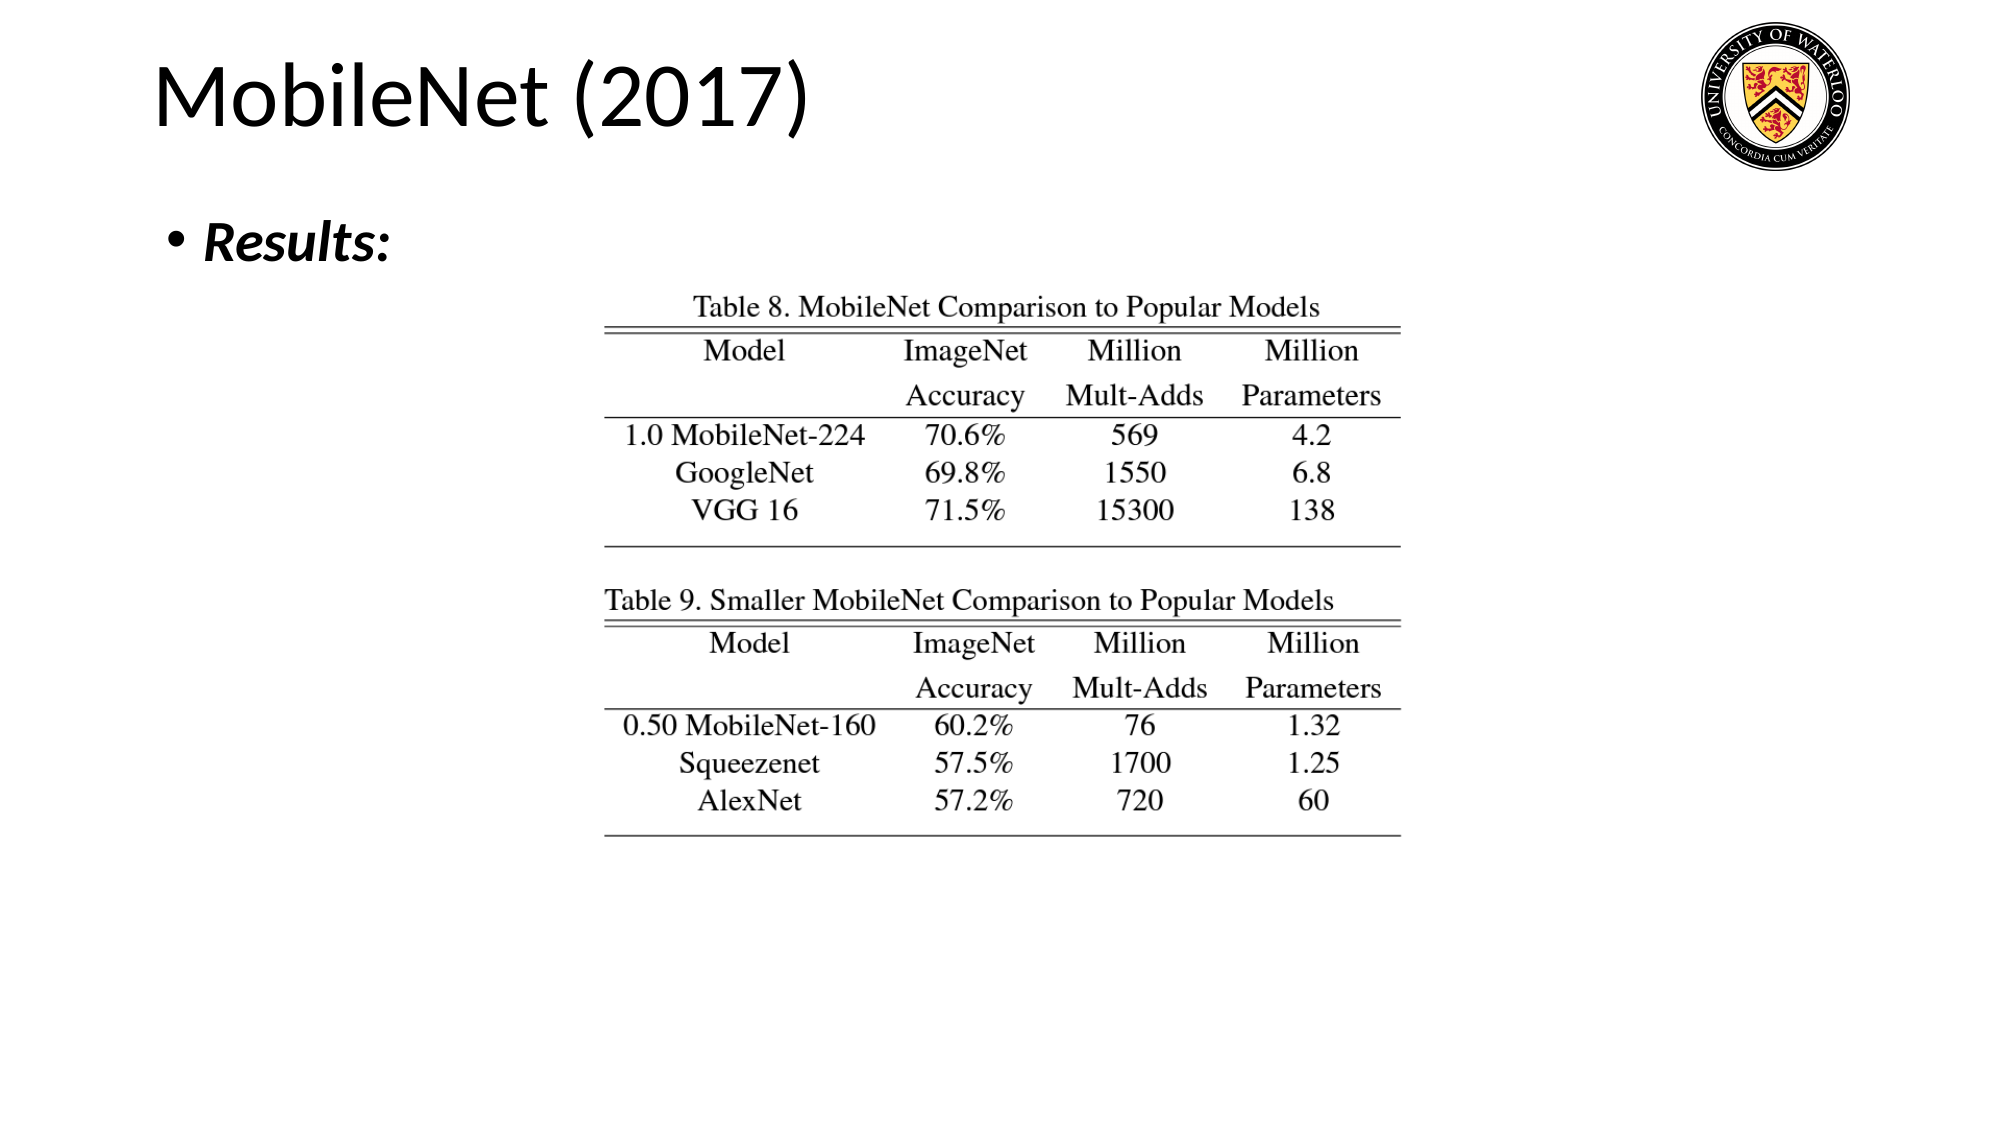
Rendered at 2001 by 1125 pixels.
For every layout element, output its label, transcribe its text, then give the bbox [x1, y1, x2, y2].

text_box Results: [151, 203, 1675, 323]
title MobileNet (2017) [137, 22, 1863, 171]
picture [568, 277, 1431, 848]
